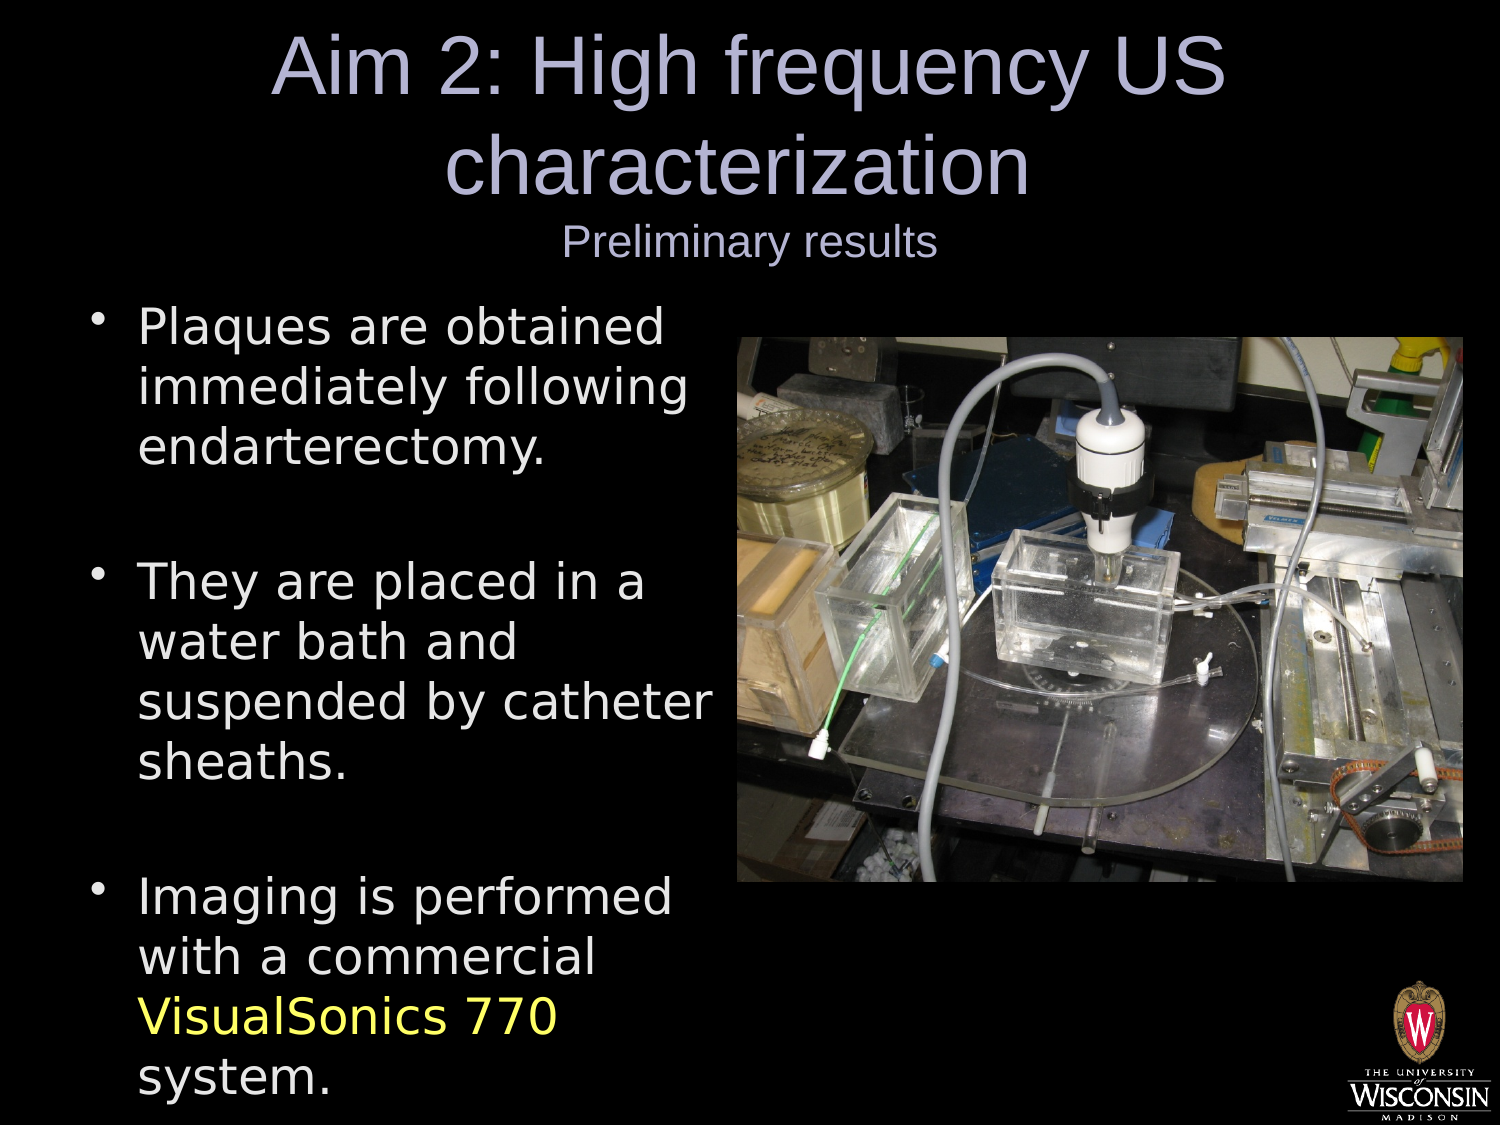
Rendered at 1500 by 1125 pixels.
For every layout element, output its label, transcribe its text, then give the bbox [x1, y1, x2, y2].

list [737, 337, 1463, 882]
text_box Plaques are obtained immediately following endarterectomy. They are placed in a water bath and suspended by catheter sheaths. Imaging is performed with a commercial VisualSonics 770 system. [74, 287, 738, 1030]
picture [1337, 976, 1500, 1125]
title Aim 2: High frequency US characterization Preliminary results [74, 44, 1426, 233]
